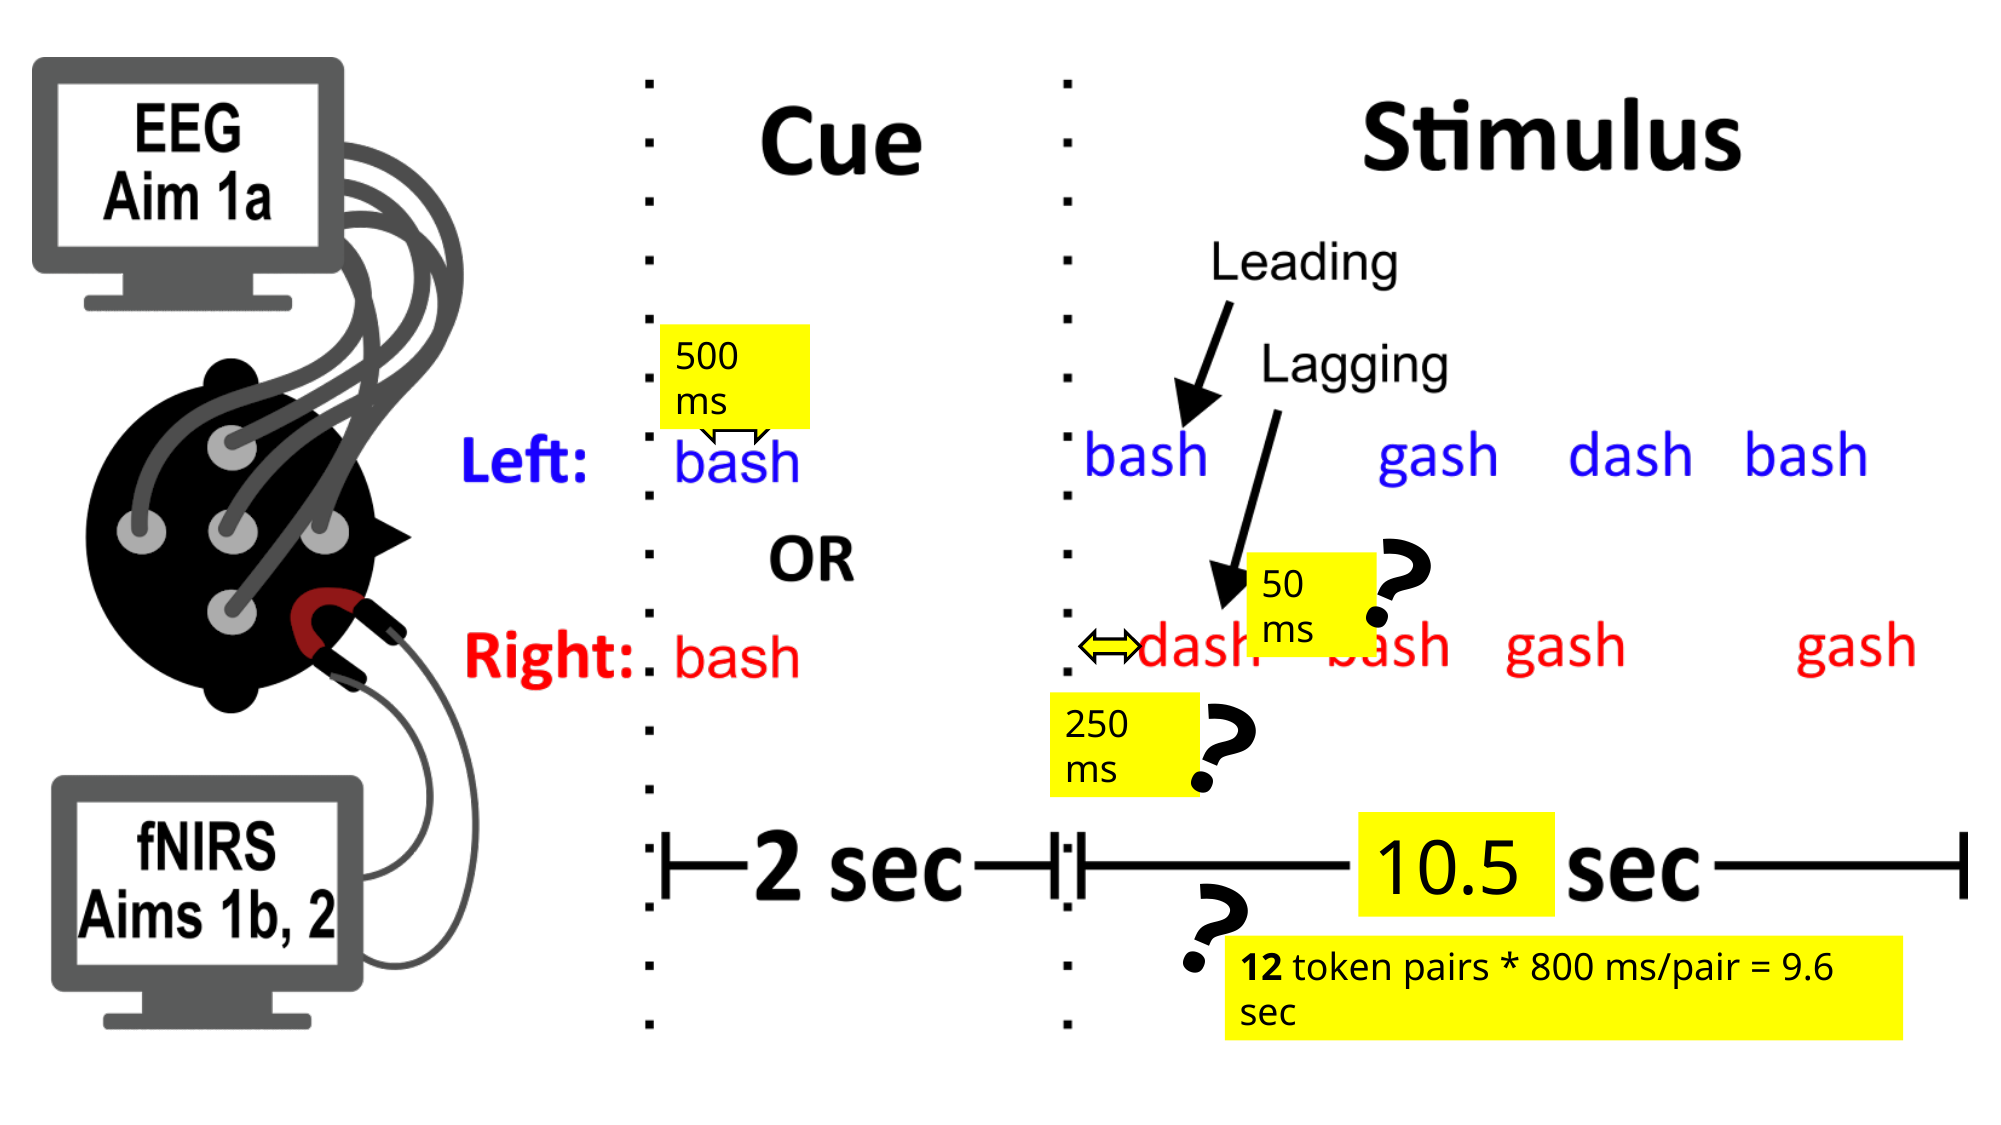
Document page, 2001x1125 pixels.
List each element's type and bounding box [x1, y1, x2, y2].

picture [31, 57, 1969, 1068]
